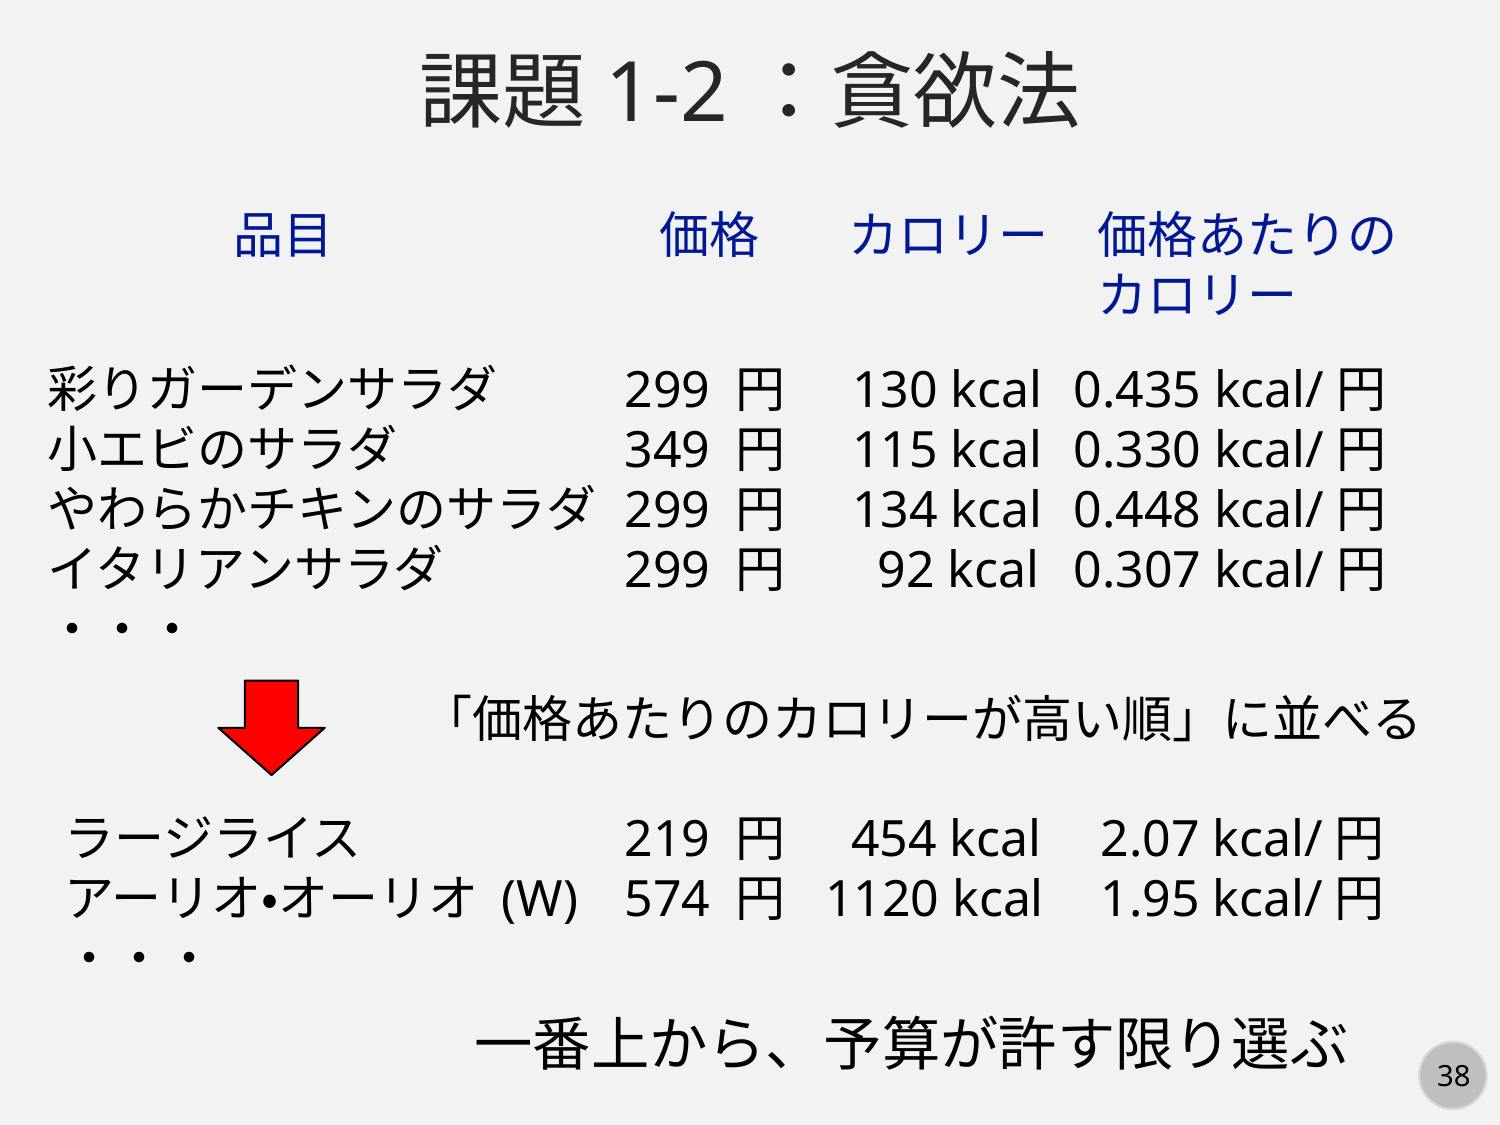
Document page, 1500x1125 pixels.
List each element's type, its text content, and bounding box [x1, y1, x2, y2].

text_box 219 円 574 円 [610, 798, 801, 934]
text_box カロリー [833, 196, 1064, 271]
text_box ラージライス アーリオ・オーリオ (W) ・・・ [49, 798, 594, 994]
text_box 価格あたりの カロリー [1082, 196, 1413, 331]
text_box 一番上から、予算が許す限り選ぶ [459, 999, 1364, 1085]
text_box 0.435 kcal/円 0.330 kcal/円 0.448 kcal/円 0.307 kcal/円 [1058, 349, 1402, 605]
text_box 130 kcal 115 kcal 134 kcal 92 kcal [837, 349, 1057, 605]
text_box 454 kcal 1120 kcal [810, 798, 1059, 934]
text_box [217, 679, 326, 776]
text_box 「価格あたりのカロリーが高い順」に並べる [407, 680, 1459, 756]
list 課題1-2：貪欲法 [0, 31, 1500, 155]
text_box 彩りガーデンサラダ 小エビのサラダ やわらかチキンのサラダ イタリアンサラダ ・・・ [33, 349, 612, 665]
text_box 299 円 349 円 299 円 299 円 [610, 349, 801, 605]
text_box 価格 [644, 196, 775, 271]
text_box 品目 [219, 196, 349, 271]
text_box 2.07 kcal/円 1.95 kcal/円 [1085, 798, 1400, 934]
